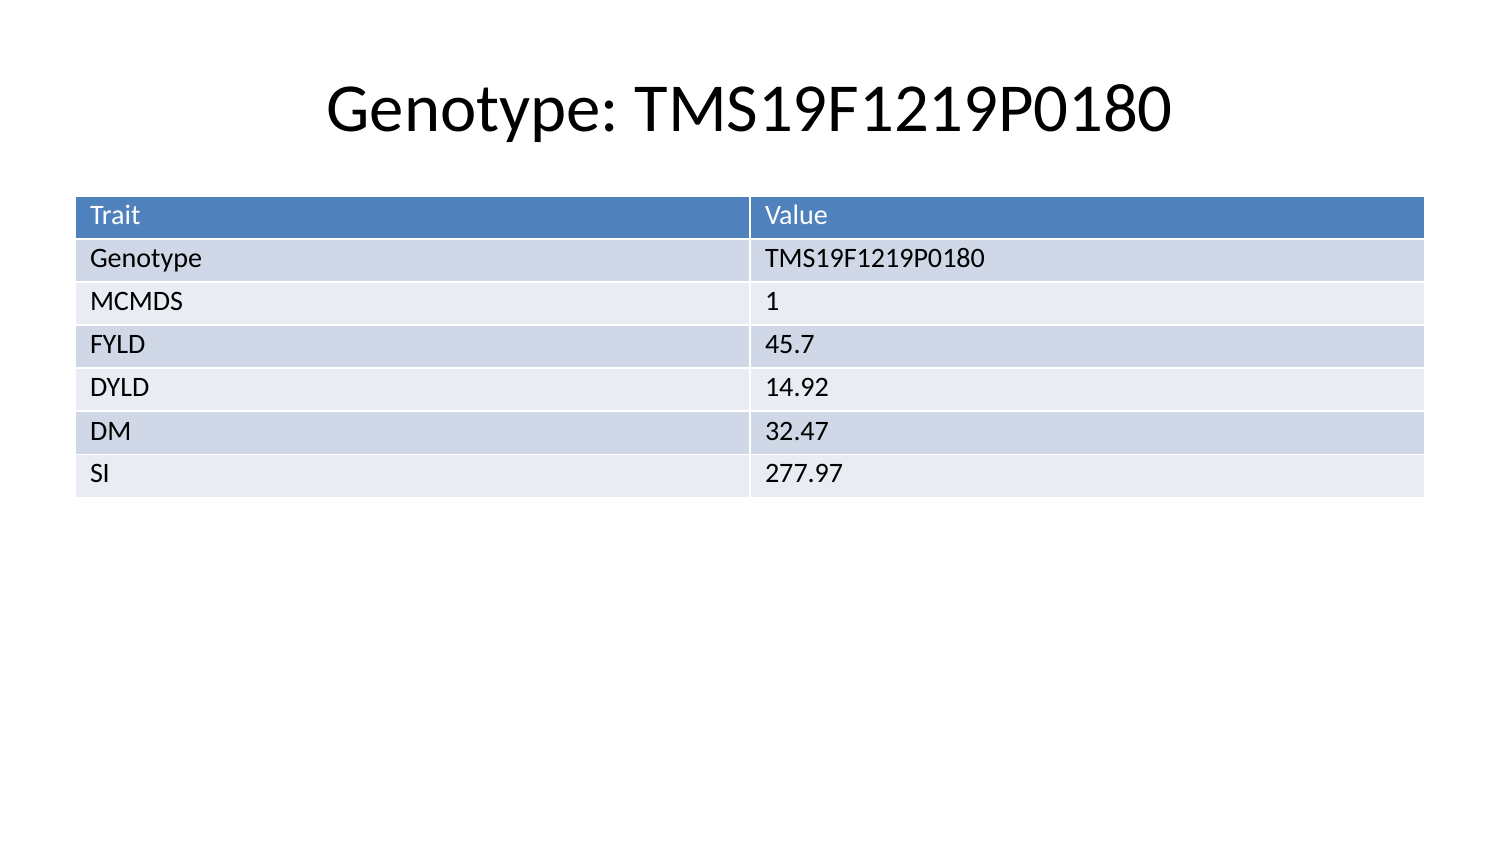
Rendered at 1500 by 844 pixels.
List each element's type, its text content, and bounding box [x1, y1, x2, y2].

table_header Value [751, 197, 1424, 238]
table_cell TMS19F1219P0180 [751, 240, 1424, 281]
table_cell Genotype [76, 240, 749, 281]
table_cell DM [76, 412, 749, 454]
table_cell 32.47 [751, 412, 1424, 454]
table_cell 1 [751, 283, 1424, 324]
table_cell 277.97 [751, 455, 1424, 497]
table_cell 45.7 [751, 326, 1424, 367]
table_cell 14.92 [751, 369, 1424, 410]
table_cell FYLD [76, 326, 749, 367]
table_header Trait [76, 197, 749, 238]
table_cell DYLD [76, 369, 749, 410]
title Genotype: TMS19F1219P0180 [75, 33, 1425, 175]
table_cell SI [76, 455, 749, 497]
table_cell MCMDS [76, 283, 749, 324]
